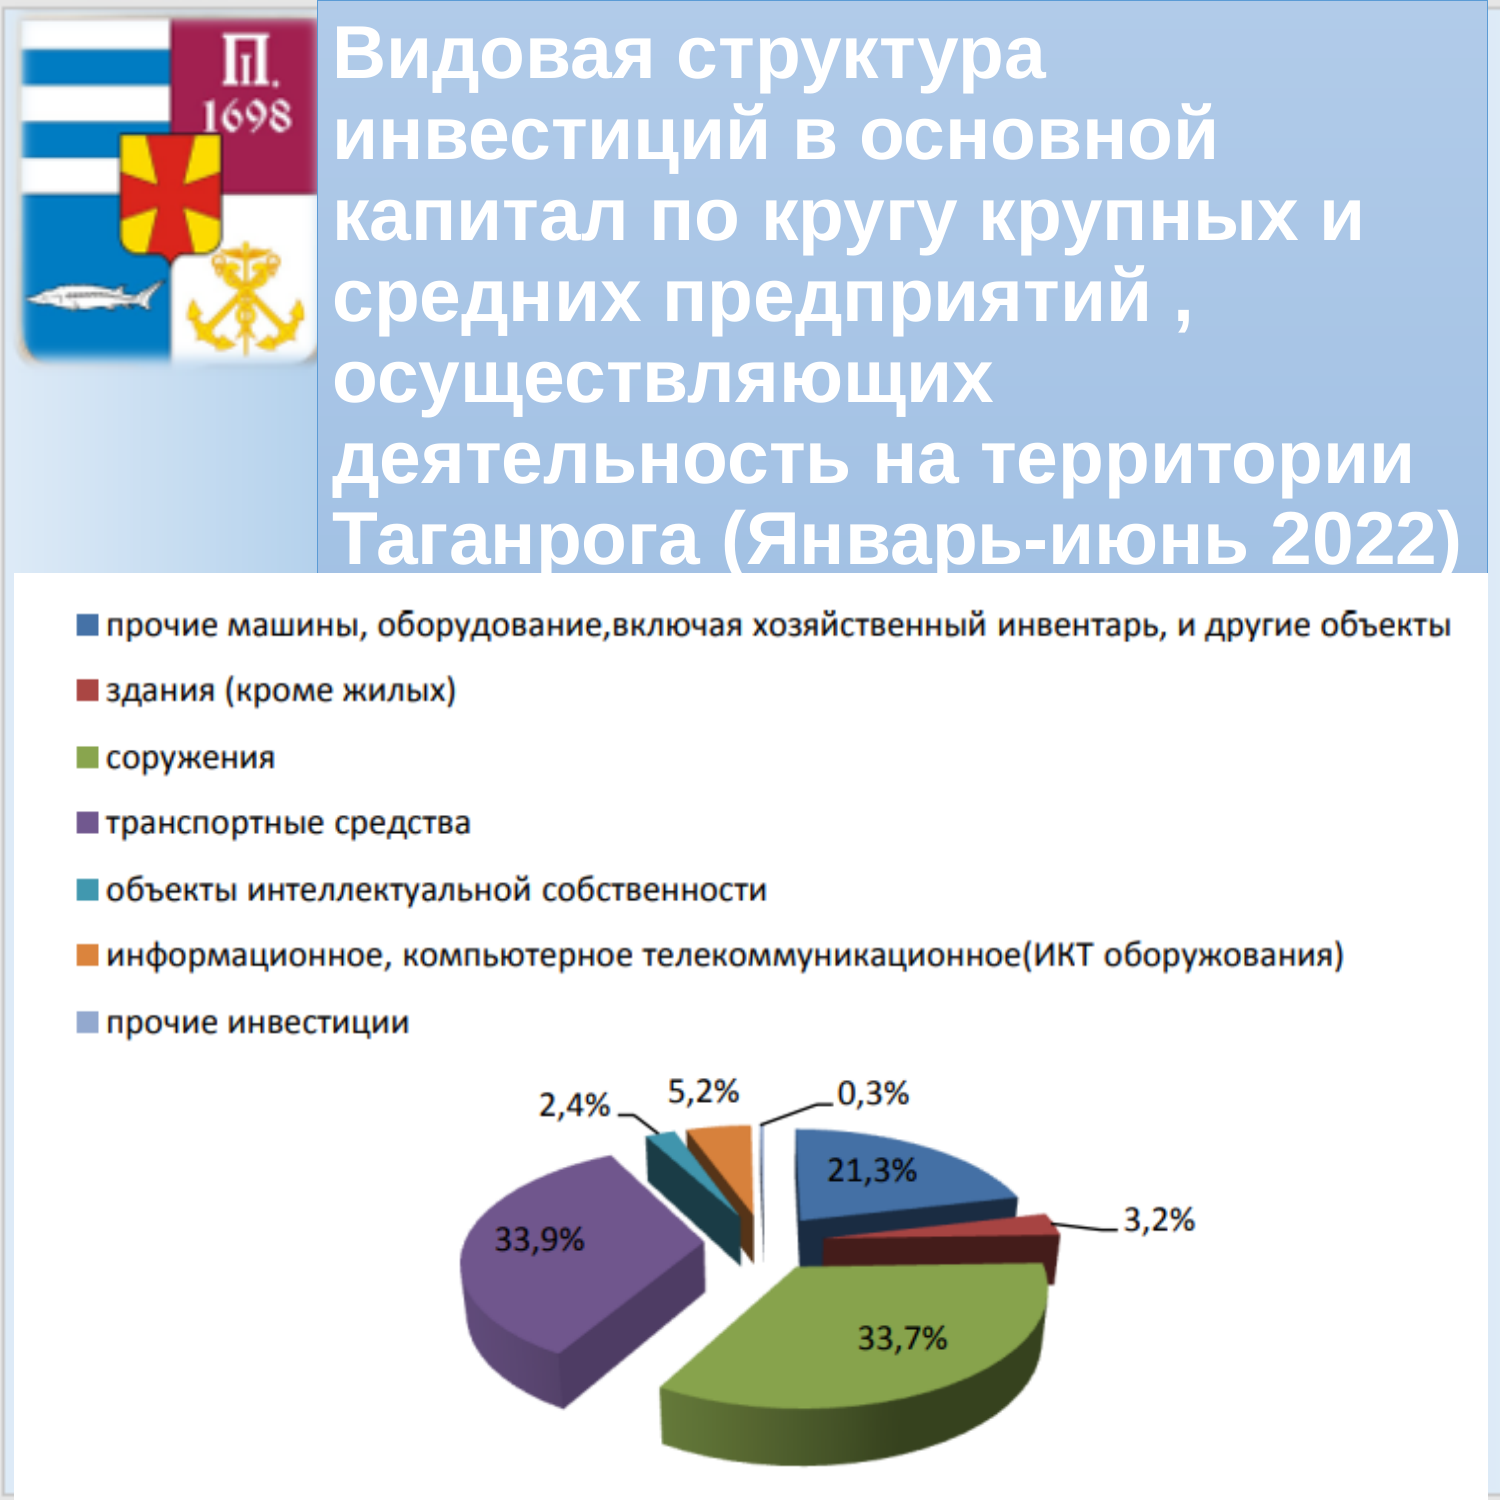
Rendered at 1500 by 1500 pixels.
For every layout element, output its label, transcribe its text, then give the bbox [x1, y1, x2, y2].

picture [0, 0, 1500, 1500]
title Видовая структура инвестиций в основной капитал по кругу крупных и средних предприятий , осуществляющих деятельность на территории Таганрога (Январь-июнь 2022) [317, 0, 1488, 573]
